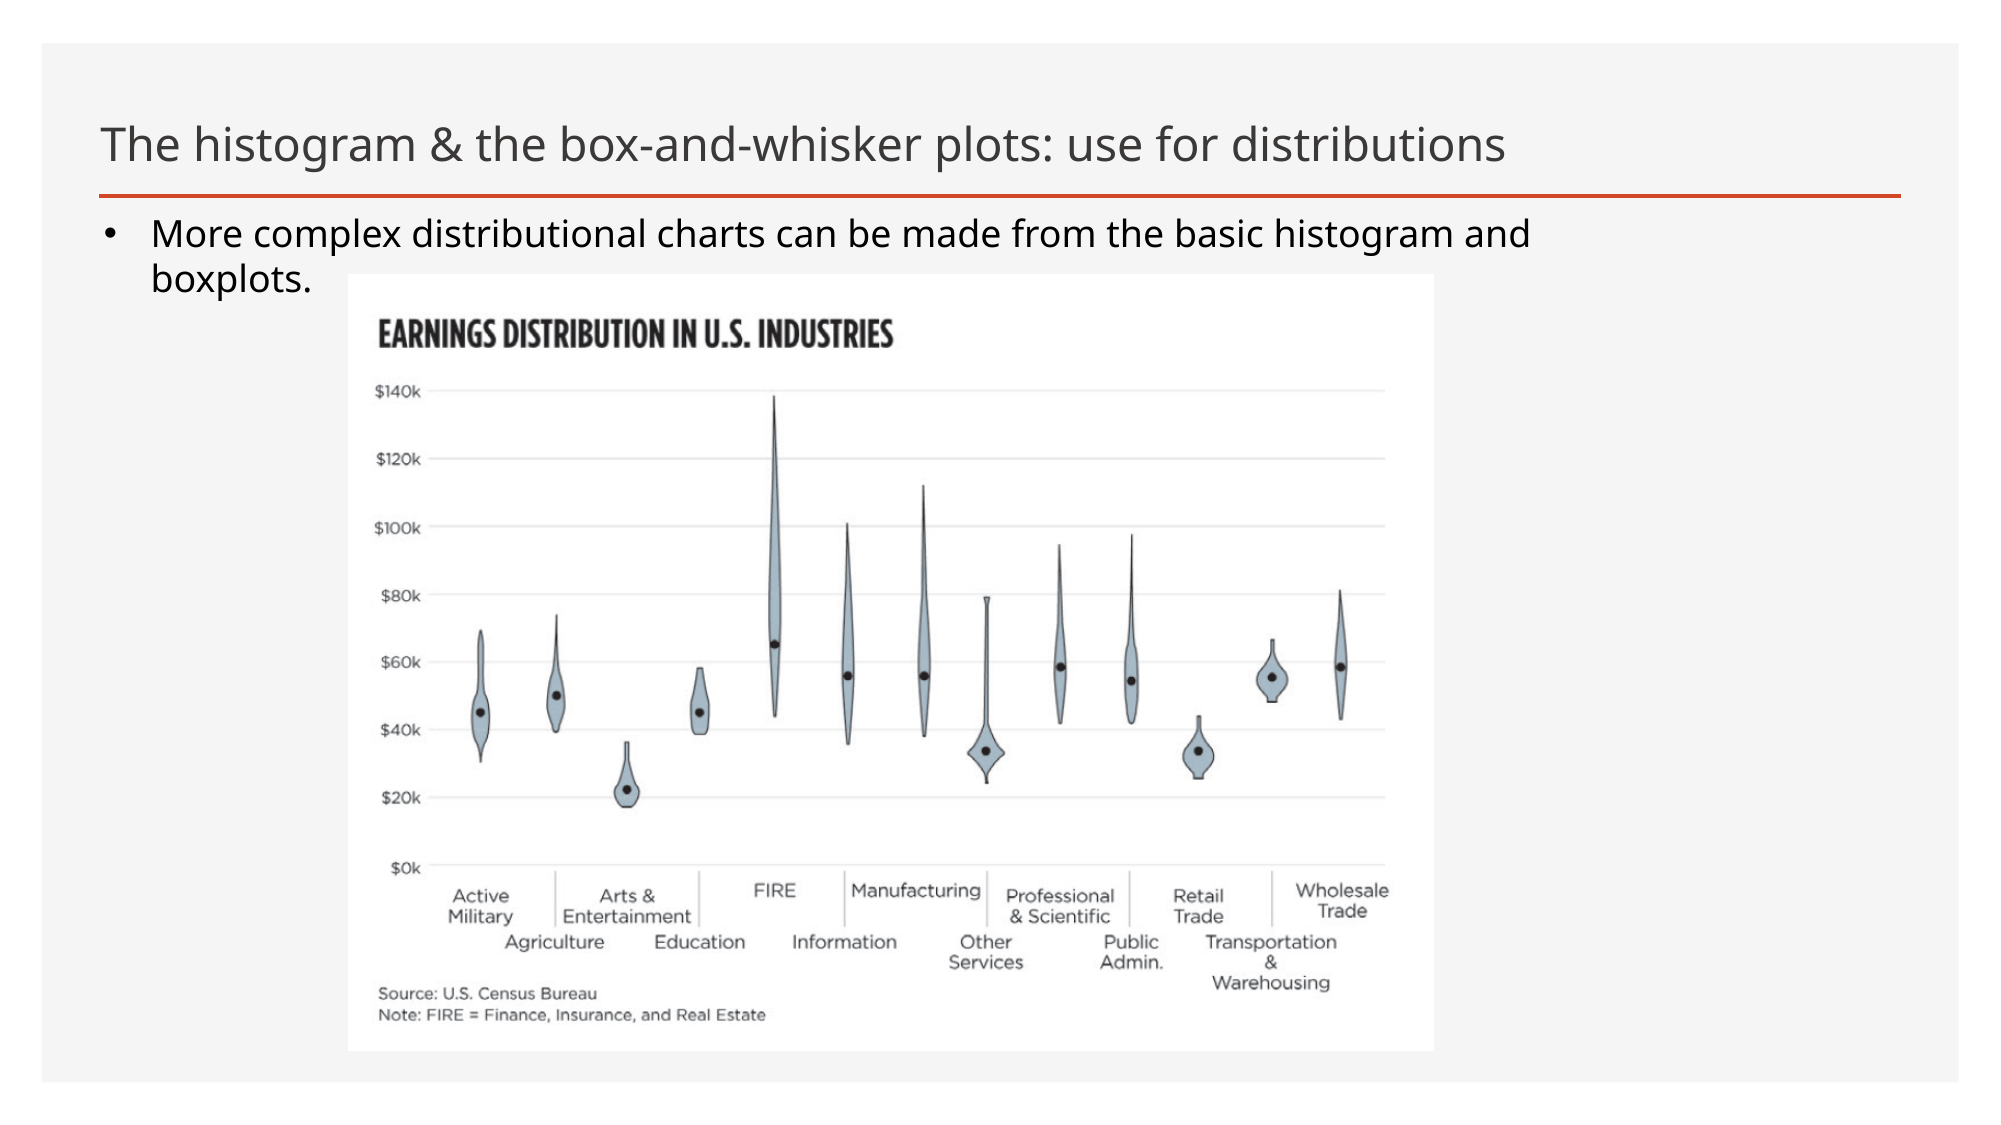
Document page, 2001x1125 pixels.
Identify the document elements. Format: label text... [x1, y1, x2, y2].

title The histogram & the box-and-whisker plots: use for distributions [85, 73, 1792, 179]
text_box More complex distributional charts can be made from the basic histogram and boxplots. [88, 202, 1694, 308]
picture [348, 274, 1434, 1051]
